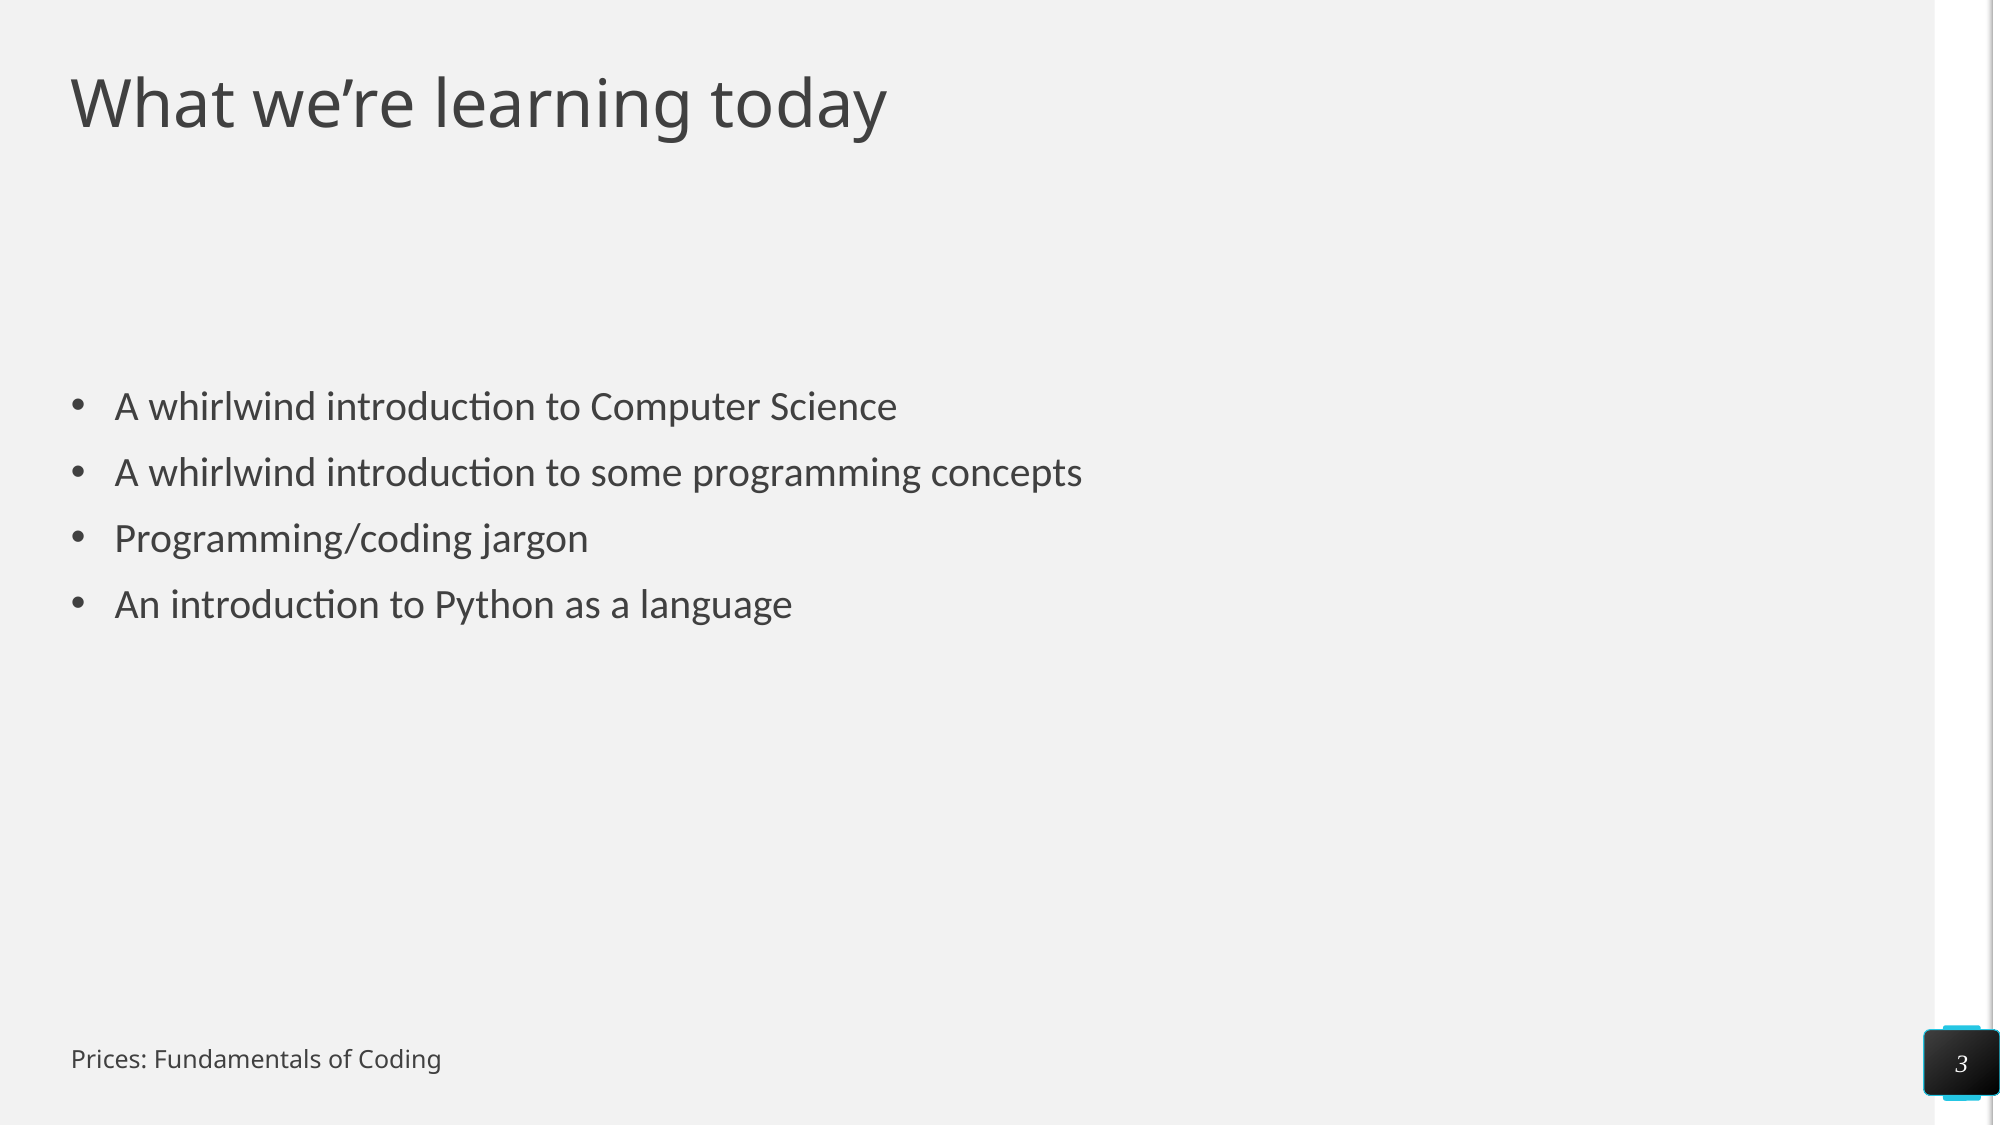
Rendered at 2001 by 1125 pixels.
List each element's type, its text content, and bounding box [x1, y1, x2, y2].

list A whirlwind introduction to Computer Science A whirlwind introduction to some programming concepts Programming/coding jargon An introduction to Python as a language [70, 248, 1930, 1016]
slide_number 3 [1923, 1029, 2000, 1096]
title What we’re learning today [70, 70, 1930, 142]
footer Prices: Fundamentals of Coding [70, 1043, 971, 1077]
